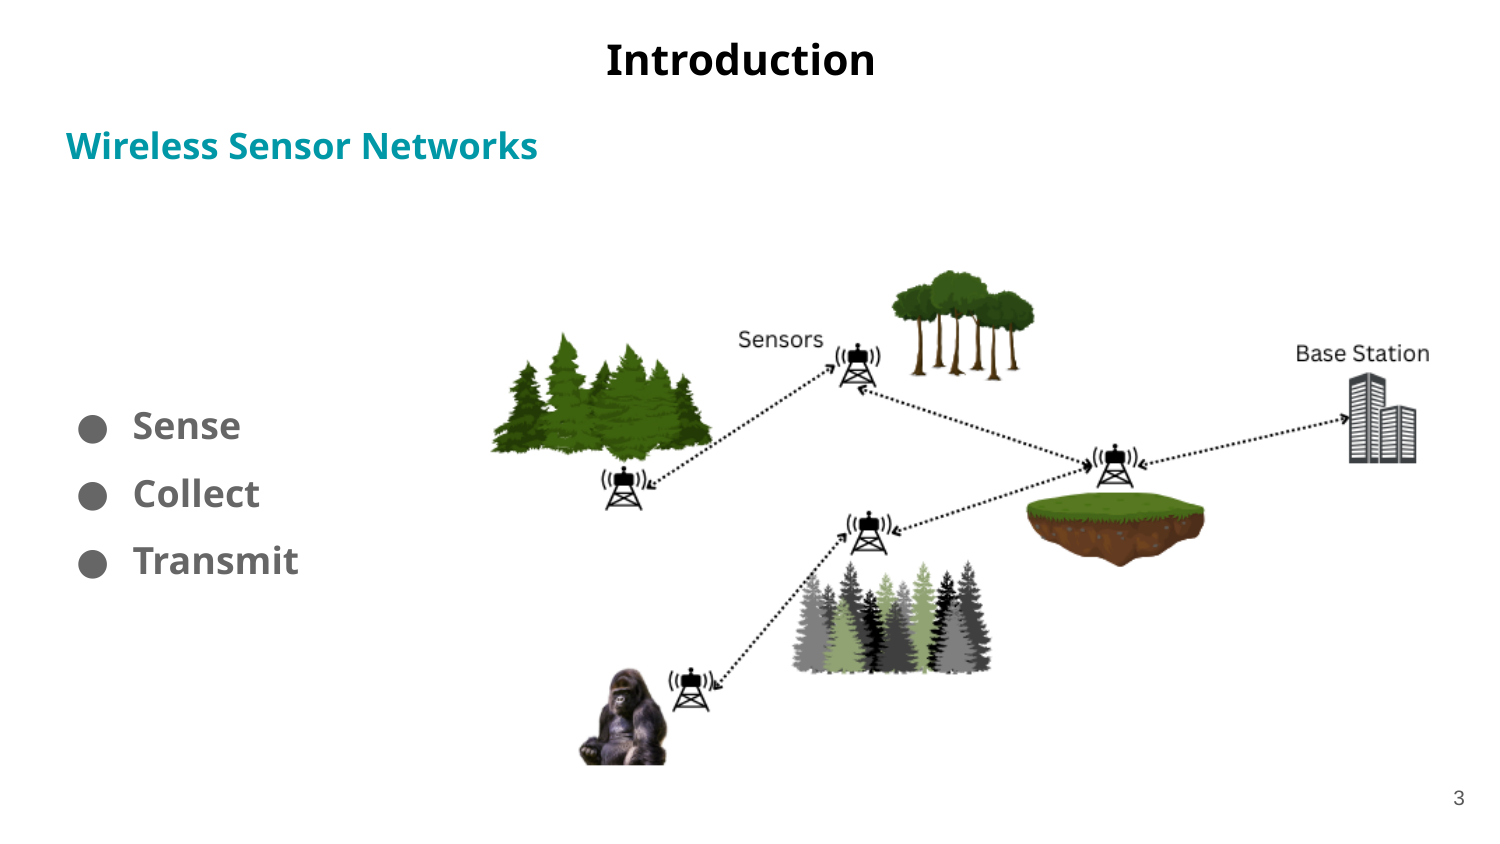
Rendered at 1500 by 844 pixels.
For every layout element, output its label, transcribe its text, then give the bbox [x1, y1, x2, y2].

list Wireless Sensor Networks [51, 111, 827, 193]
slide_number ‹#› [1389, 764, 1480, 830]
text_box Sense Collect Transmit [42, 364, 445, 560]
picture [479, 249, 1459, 782]
title Introduction [42, 17, 1441, 112]
